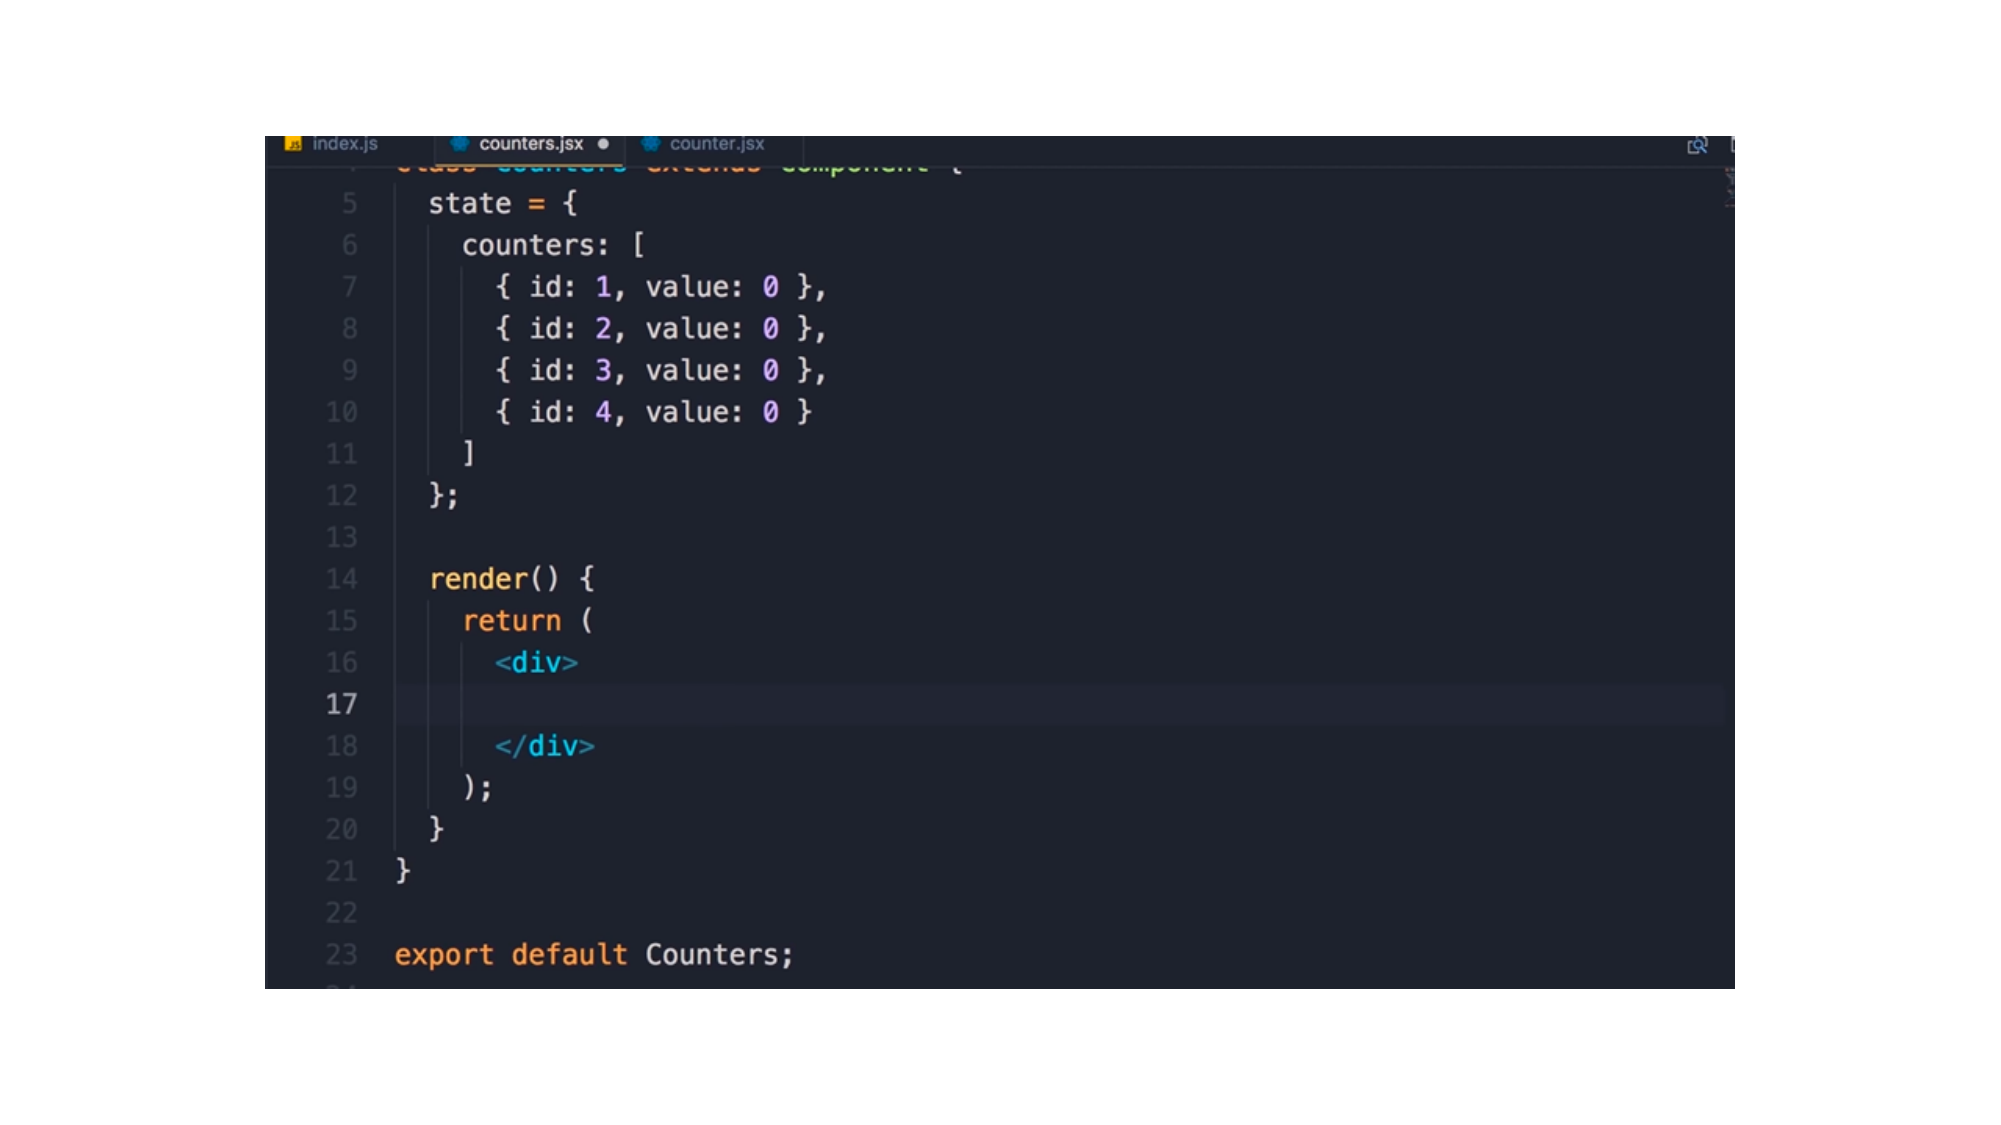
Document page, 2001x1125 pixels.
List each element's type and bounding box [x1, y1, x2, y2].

picture [646, 138, 656, 147]
picture [265, 136, 1735, 989]
